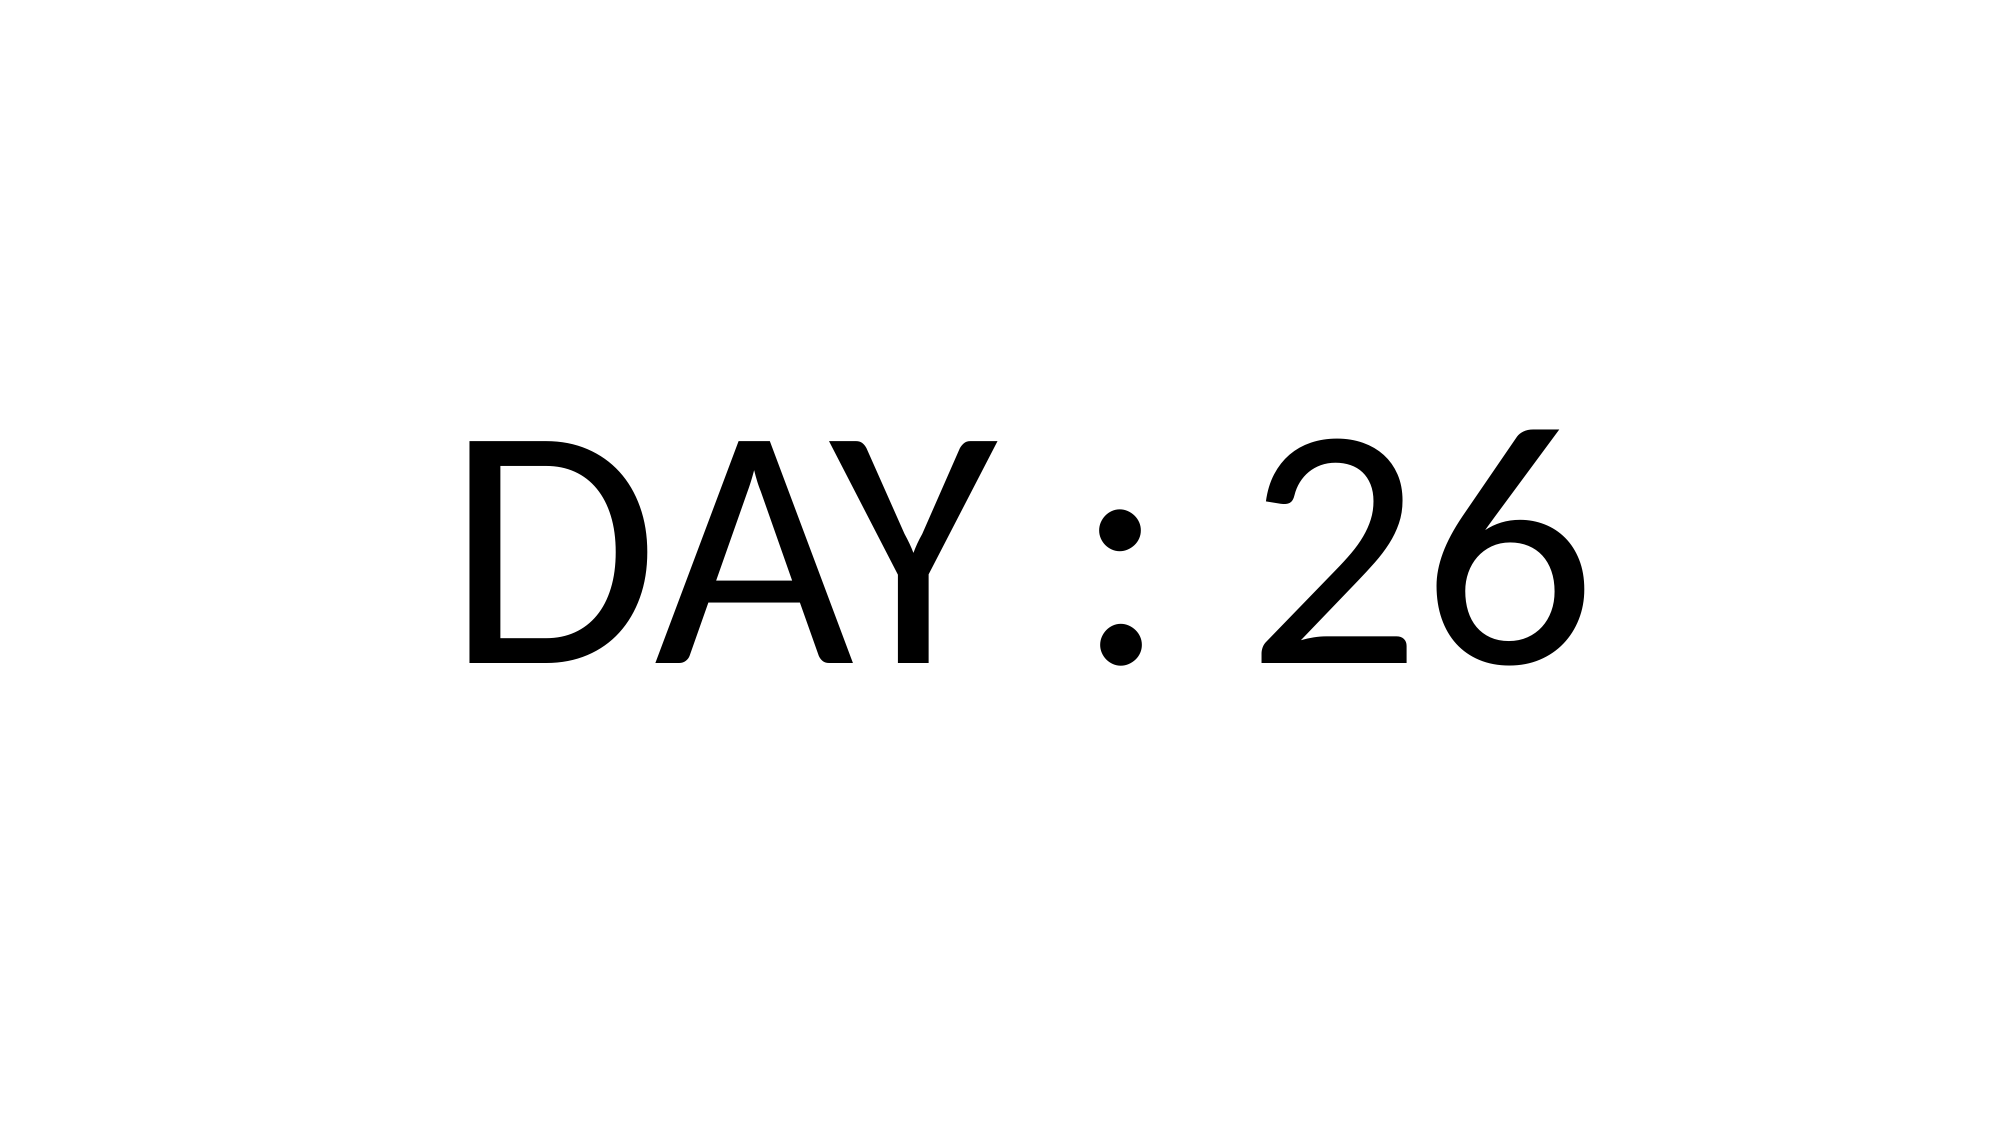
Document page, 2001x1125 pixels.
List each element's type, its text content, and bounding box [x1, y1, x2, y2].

text_box DAY : 26 [370, 310, 1673, 741]
